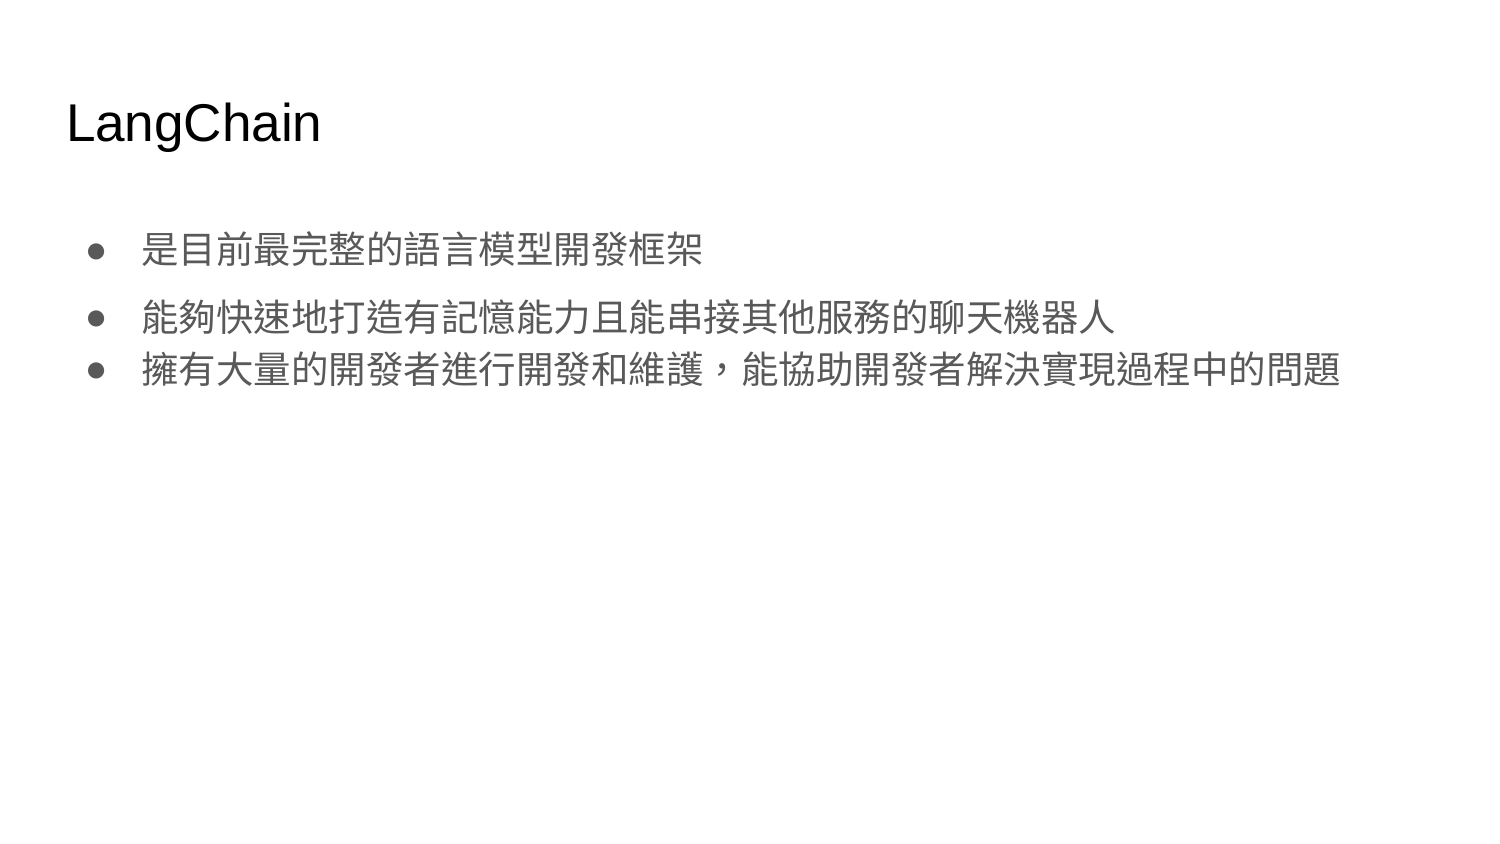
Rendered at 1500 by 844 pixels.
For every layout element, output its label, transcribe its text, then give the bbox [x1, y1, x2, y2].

title LangChain [51, 72, 1449, 167]
list 是目前最完整的語言模型開發框架 能夠快速地打造有記憶能力且能串接其他服務的聊天機器人 擁有大量的開發者進行開發和維護，能協助開發者解決實現過程中的問題 [51, 189, 1449, 750]
